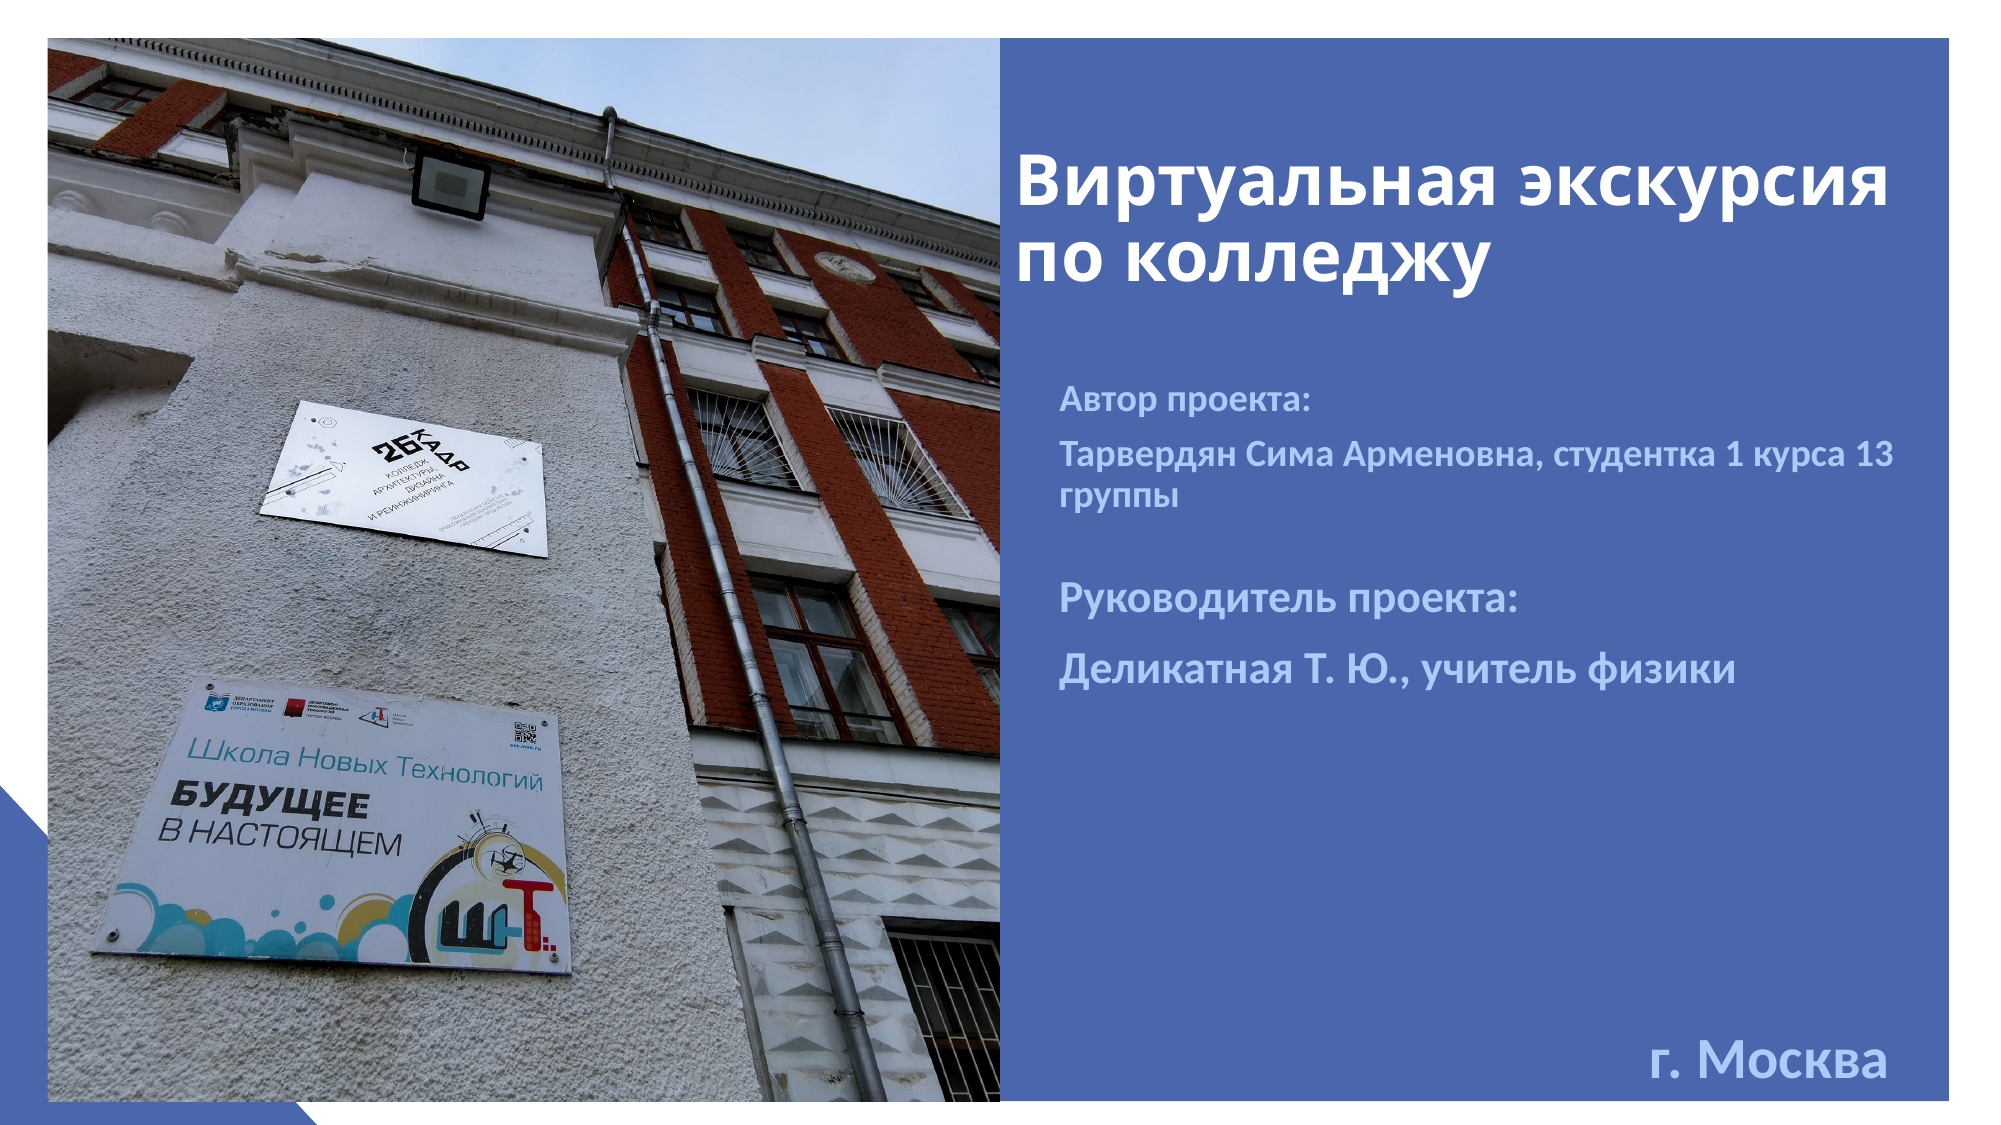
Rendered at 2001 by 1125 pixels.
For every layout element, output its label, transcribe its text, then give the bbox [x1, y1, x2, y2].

text_box [1000, 330, 1950, 1102]
text_box [996, 37, 1950, 112]
text_box Руководитель проекта: Деликатная Т. Ю., учитель физики [1044, 565, 1953, 721]
picture [47, 38, 1000, 1102]
title Виртуальная экскурсия по колледжу [1000, 112, 1953, 330]
list Автор проекта: Тарвердян Сима Арменовна, студентка 1 курса 13 группы [1044, 370, 1953, 526]
text_box г. Москва [1634, 1020, 2000, 1125]
